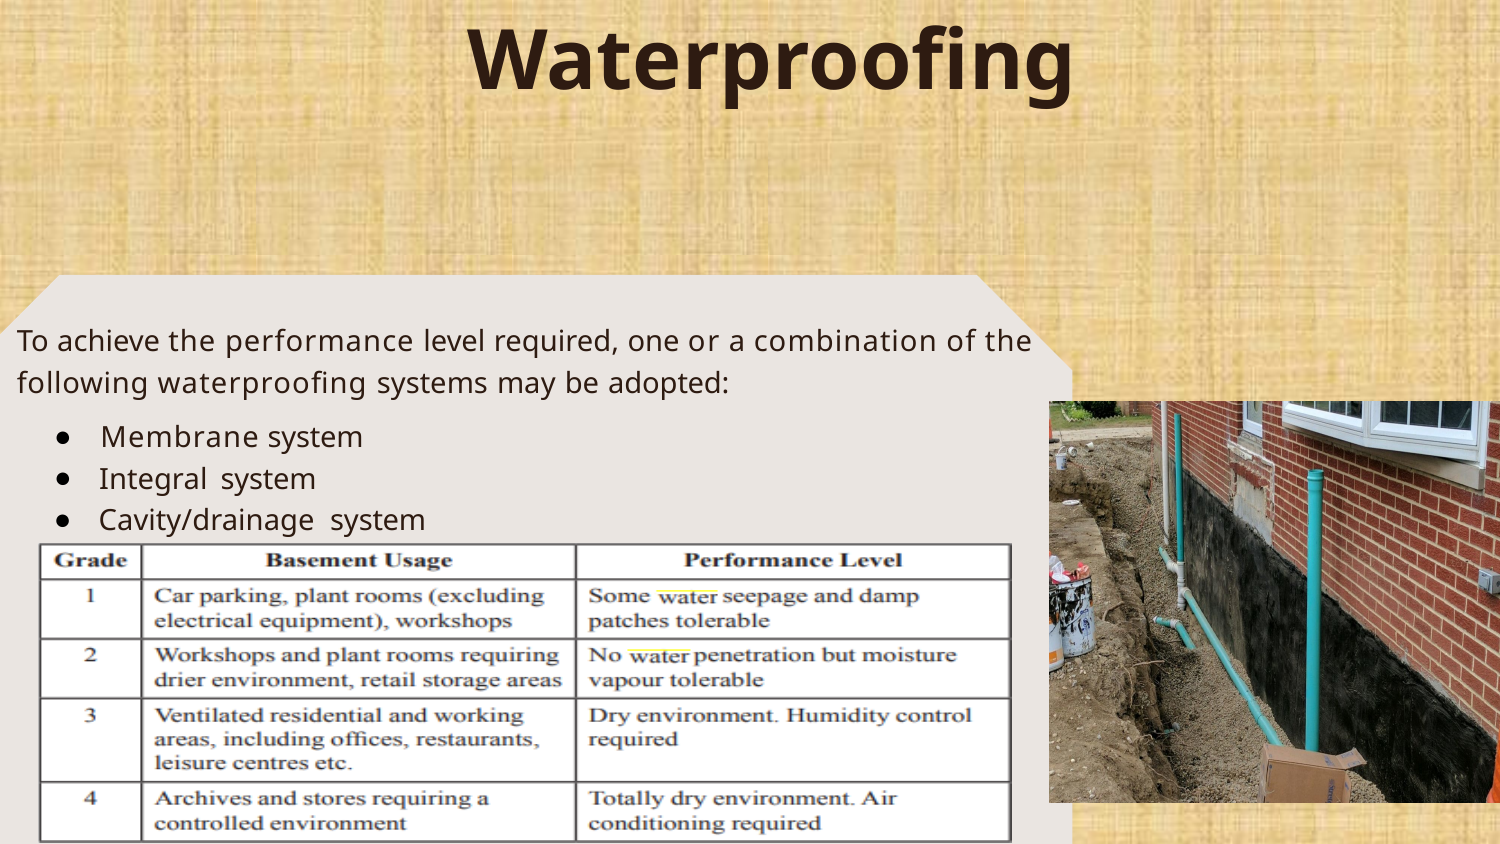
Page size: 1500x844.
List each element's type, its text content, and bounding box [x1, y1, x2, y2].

title Waterproofing [452, 0, 1245, 147]
text_box To achieve the performance level required, one or a combination of the following waterproofing systems may be adopted: Membrane system Integral system Cavity/drainage system [0, 308, 1109, 579]
picture [0, 0, 1500, 844]
picture [38, 543, 1012, 843]
